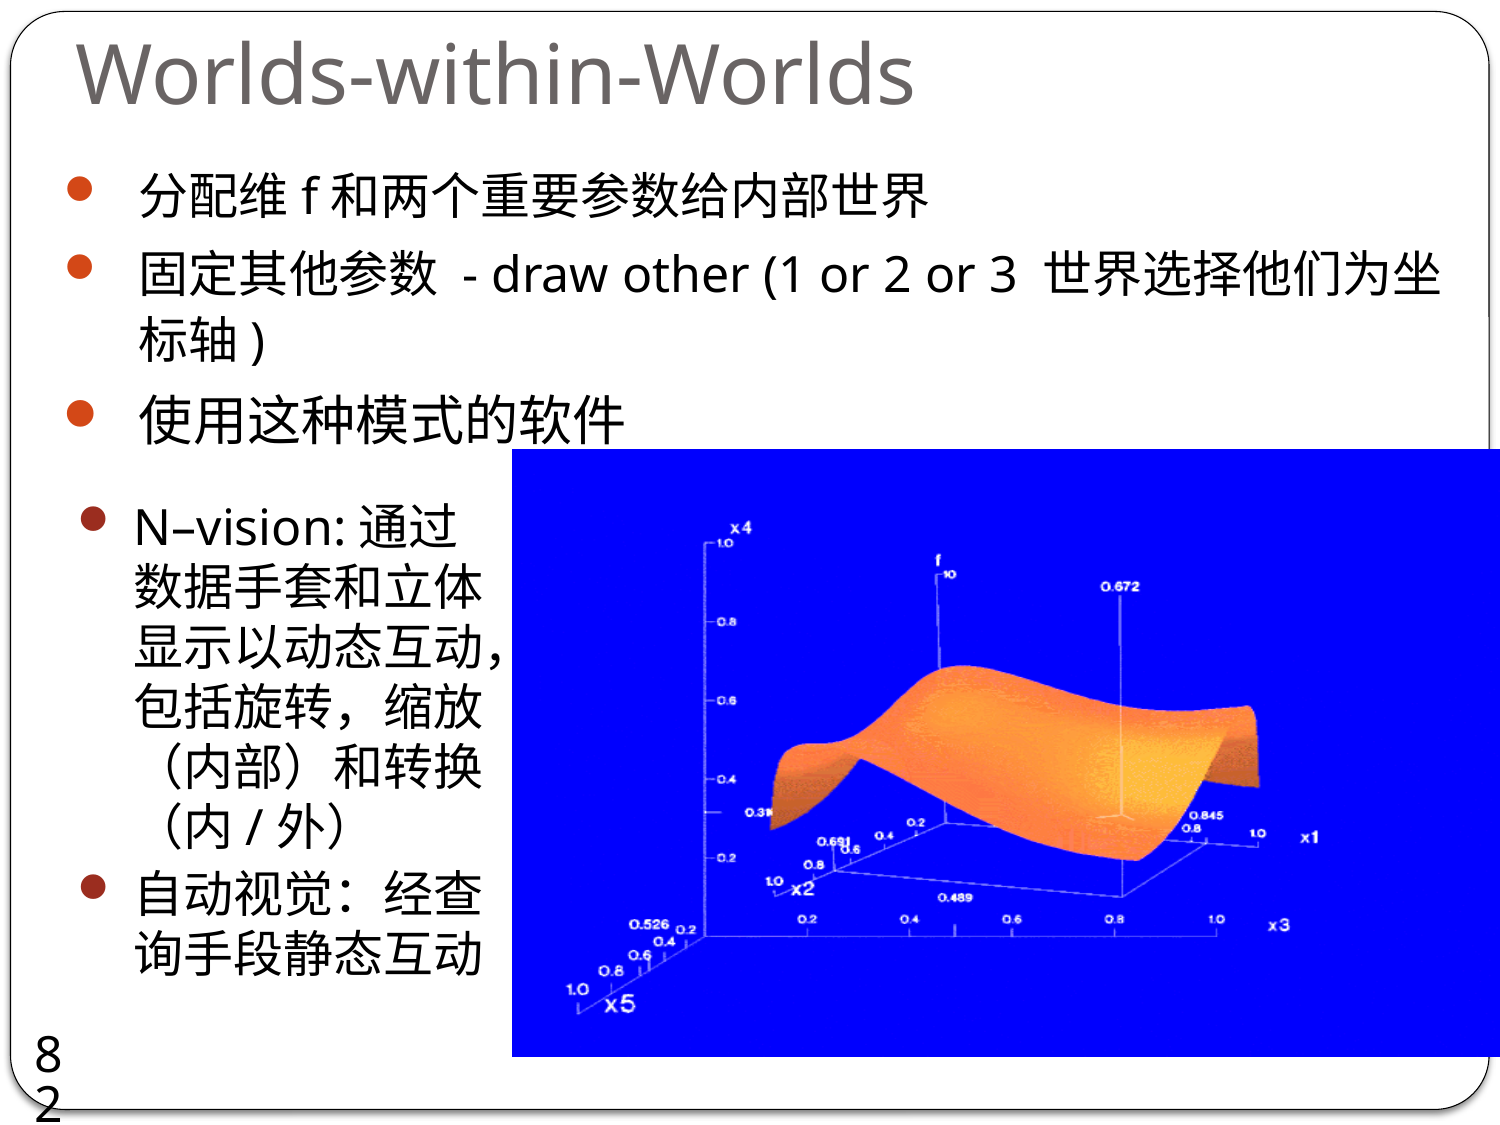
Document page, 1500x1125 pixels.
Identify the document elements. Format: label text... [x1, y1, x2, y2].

title Worlds-within-Worlds [60, 0, 1336, 137]
list N–vision:通过数据手套和立体显示以动态互动，包括旋转，缩放（内部）和转换（内/外） 自动视觉：经查询手段静态互动 [0, 487, 508, 1063]
picture [512, 449, 1500, 1057]
list 分配维f和两个重要参数给内部世界 固定其他参数 - draw other (1 or 2 or 3 世界选择他们为坐标轴) 使用这种模式的软件 [49, 150, 1500, 487]
slide_number 82 [24, 1063, 99, 1094]
